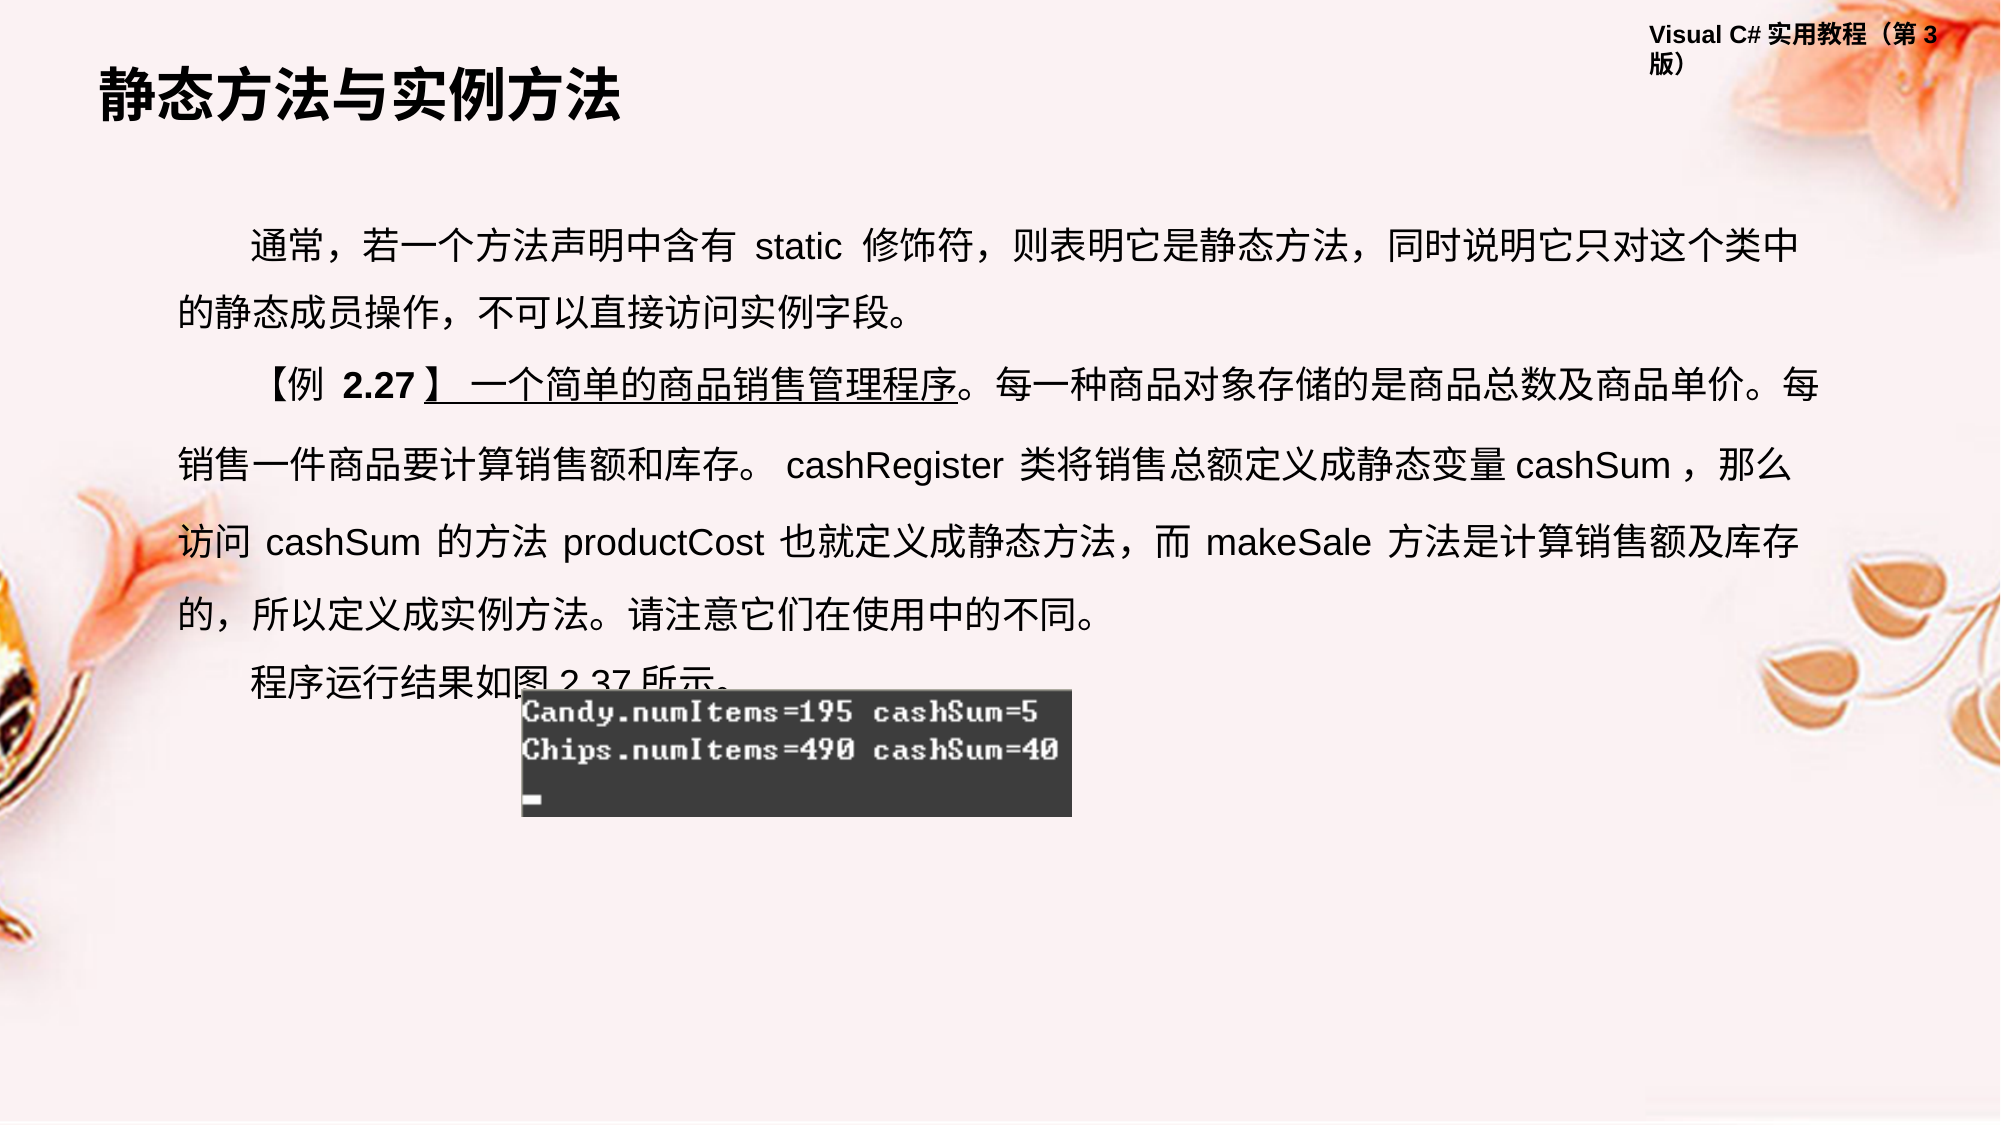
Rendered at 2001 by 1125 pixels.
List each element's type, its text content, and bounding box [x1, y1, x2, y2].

text_box 静态方法与实例方法 [83, 58, 773, 136]
picture [0, 0, 2001, 1125]
text_box 通常，若一个方法声明中含有 static 修饰符，则表明它是静态方法，同时说明它只对这个类中的静态成员操作，不可以直接访问实例字段。 【例 2.27】 一个简单的商品销售管理程序。每一种商品对象存储的是商品总数及商品单价。每销售一件商品要计算销售额和库存。cashRegister 类将销售总额定义成静态变量cashSum，那么访问 cashSum 的方法 productCost 也就定义成静态方法，而 makeSale 方法是计算销售额及库存的，所以定义成实例方法。请注意它们在使用中的不同。 程序运行结果如图2.37所示。 [162, 191, 1839, 712]
